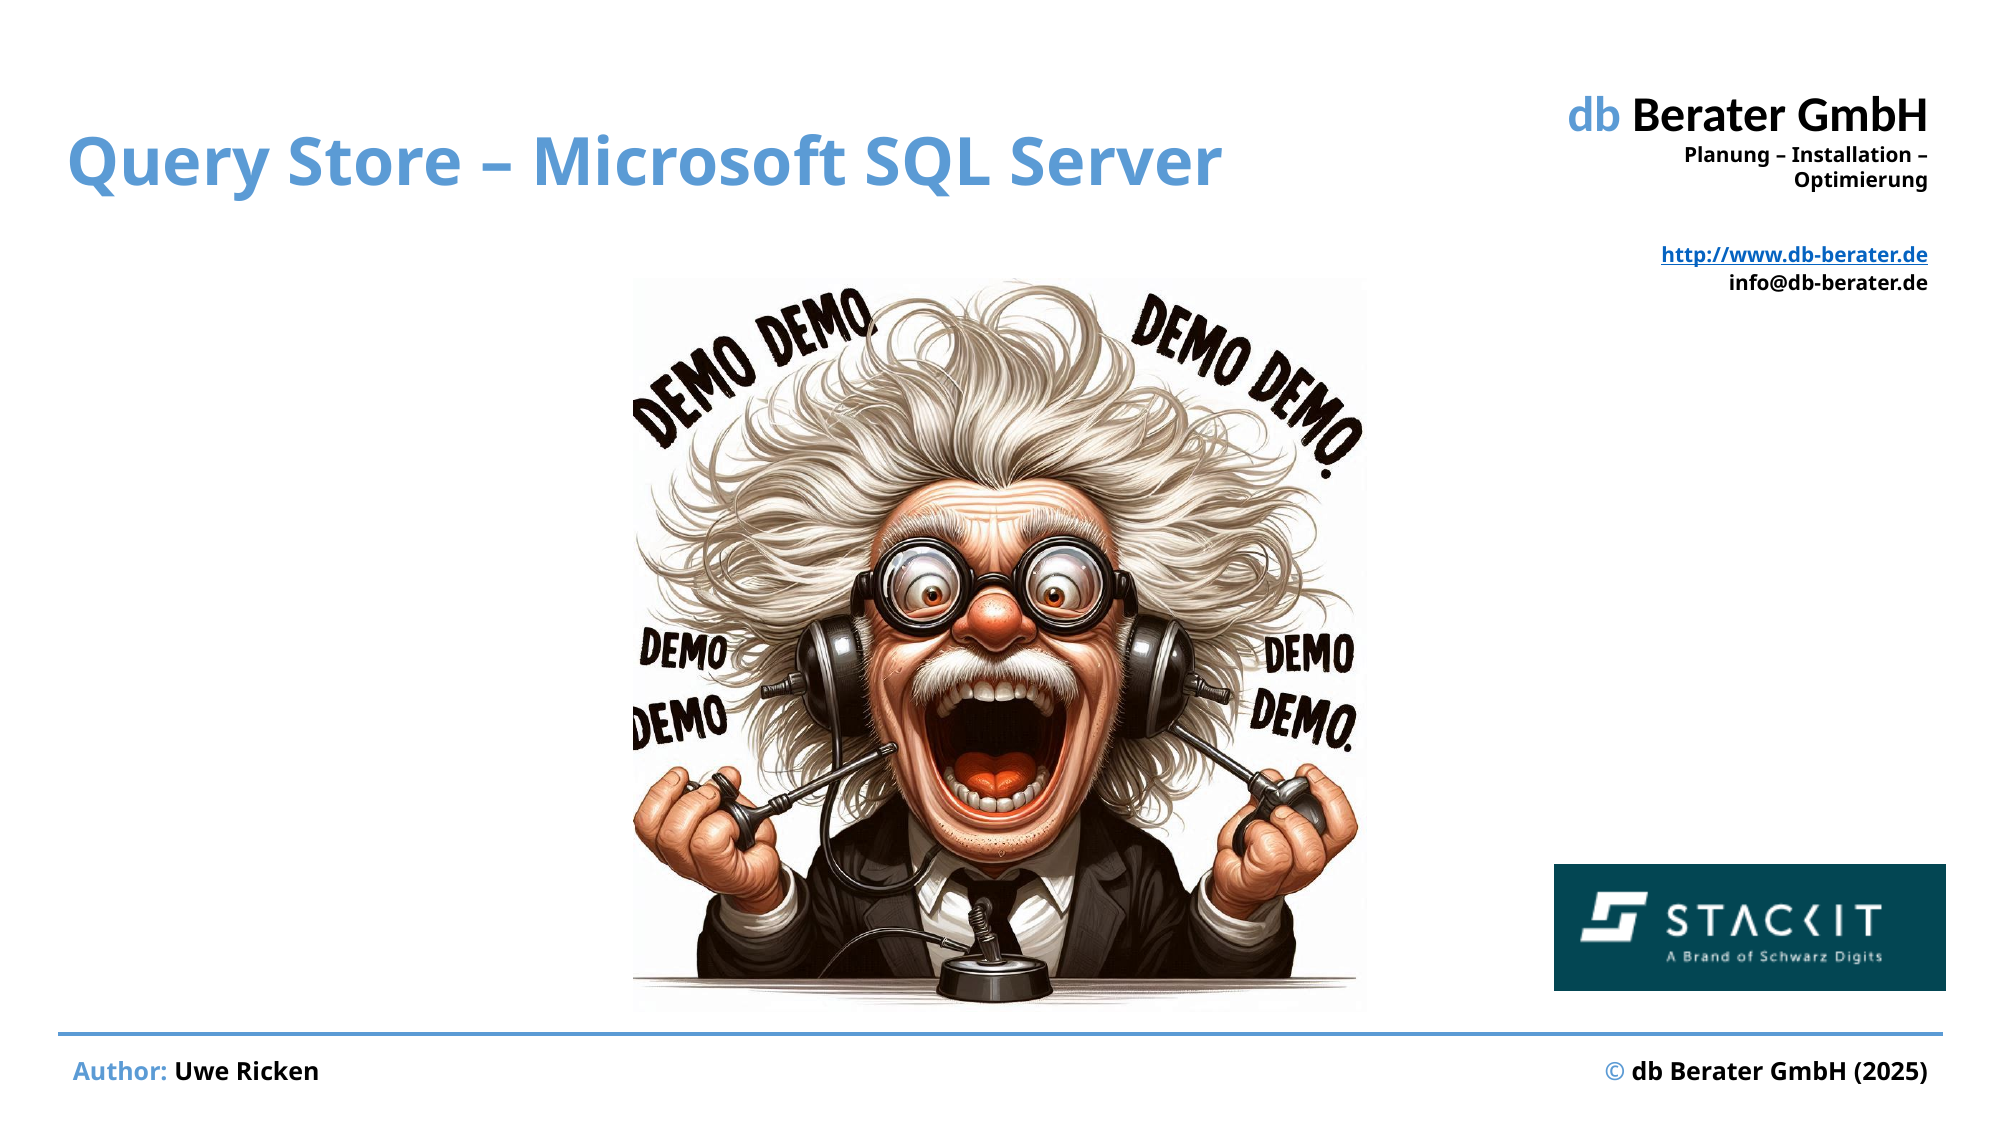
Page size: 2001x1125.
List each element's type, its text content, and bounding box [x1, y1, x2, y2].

picture [633, 278, 1367, 1012]
picture [1554, 864, 1946, 991]
title Query Store – Microsoft SQL Server [54, 72, 1473, 256]
